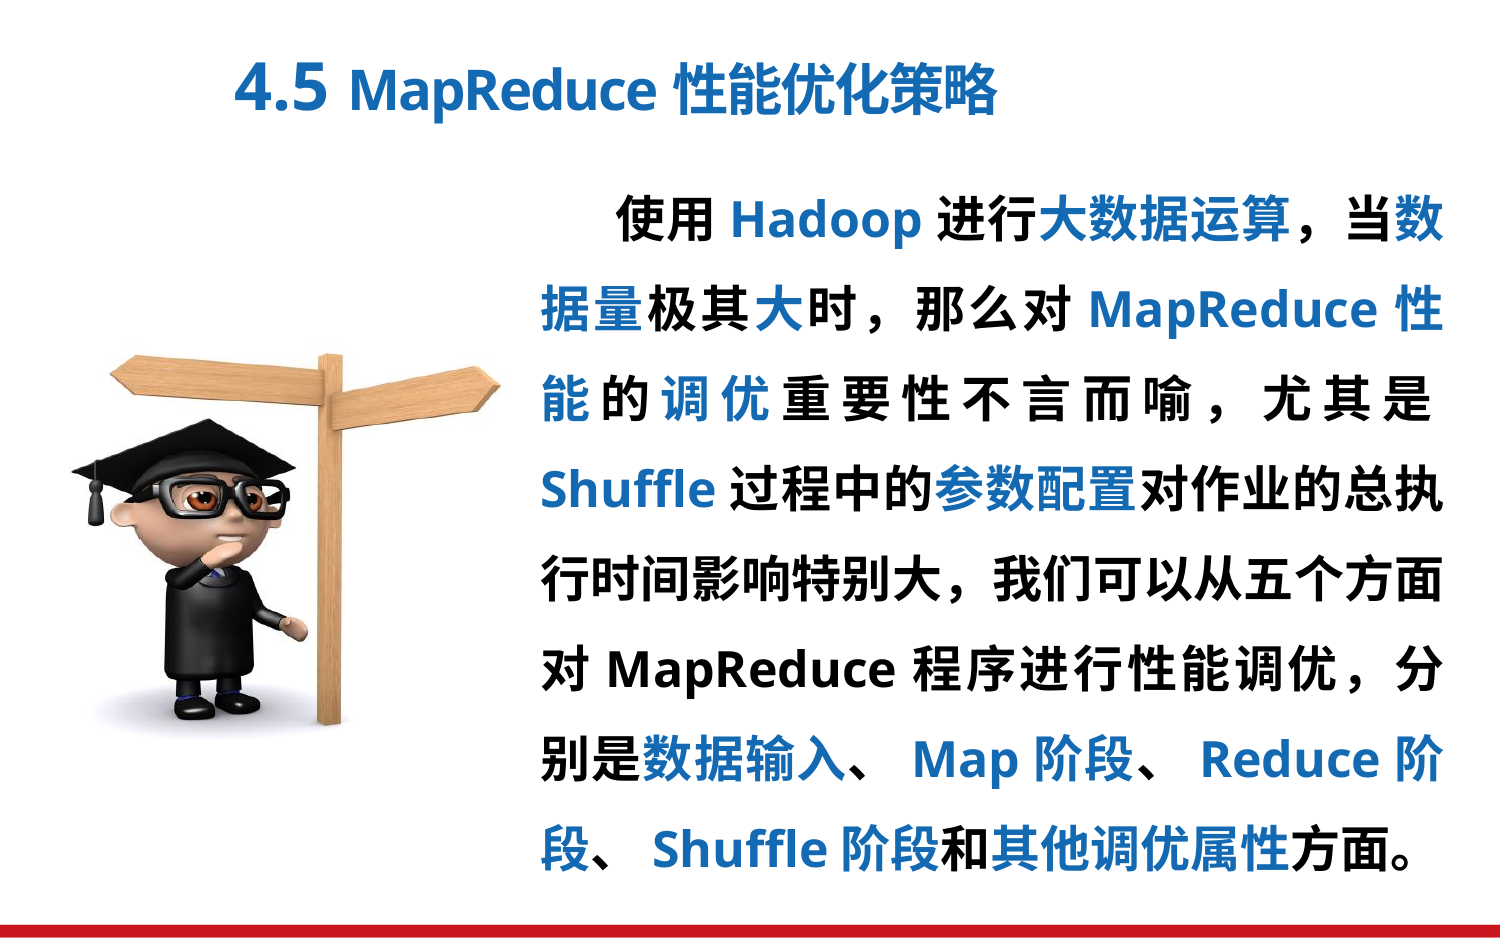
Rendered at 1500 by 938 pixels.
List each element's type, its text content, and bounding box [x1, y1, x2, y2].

text_box 4.5 MapReduce性能优化策略 [12, 31, 1296, 136]
text_box 使用Hadoop进行大数据运算，当数据量极其大时，那么对MapReduce性能的调优重要性不言而喻，尤其是Shuffle过程中的参数配置对作业的总执行时间影响特别大，我们可以从五个方面对MapReduce程序进行性能调优，分别是数据输入、Map阶段、Reduce阶段、Shuffle阶段和其他调优属性方面。 [525, 149, 1460, 885]
picture [12, 328, 528, 757]
